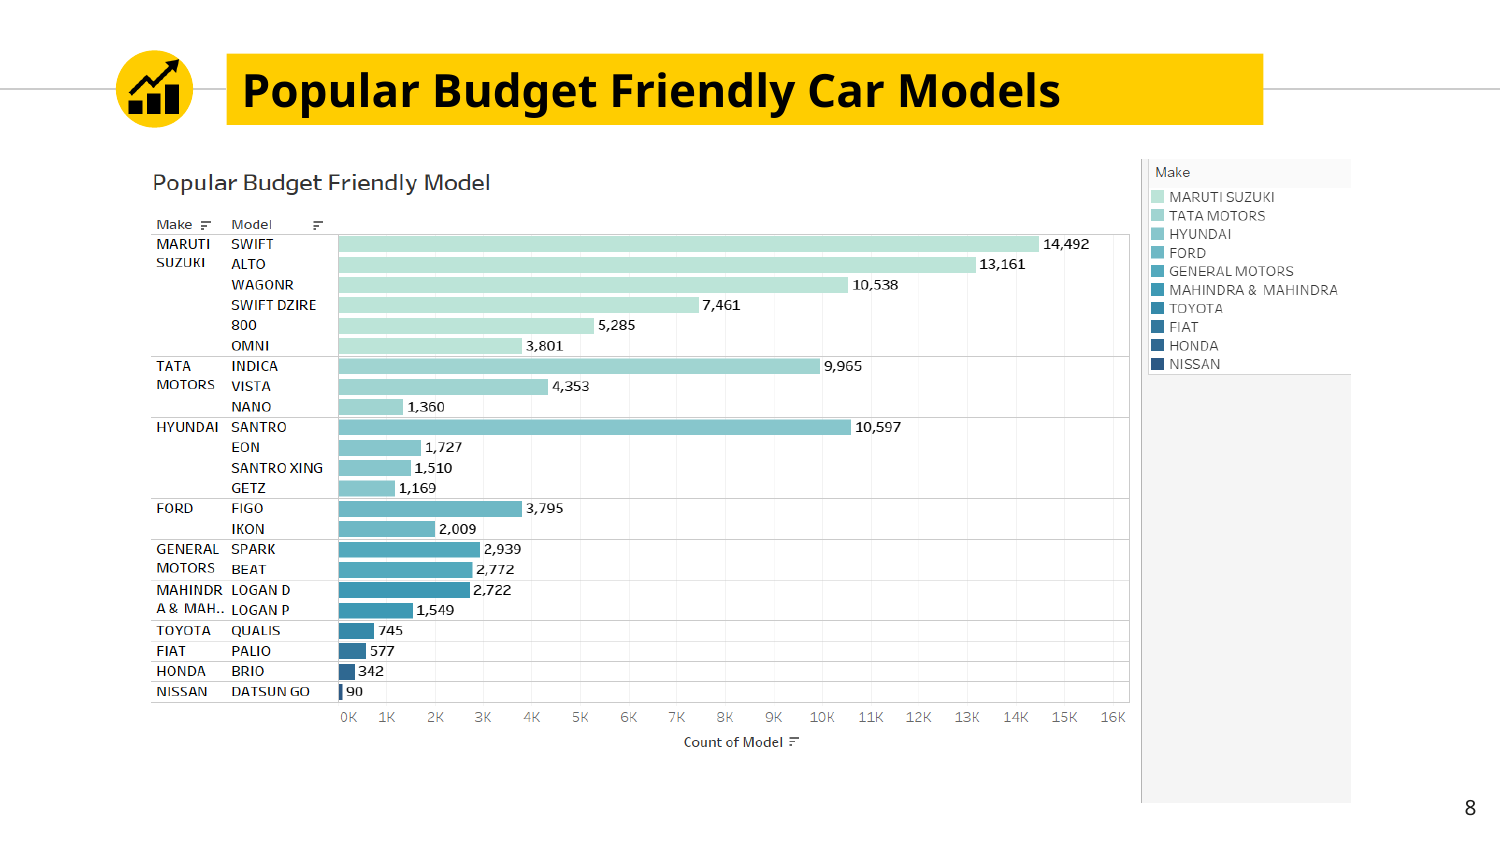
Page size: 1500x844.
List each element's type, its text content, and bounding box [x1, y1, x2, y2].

picture [125, 59, 181, 115]
picture [141, 159, 1352, 803]
slide_number 8 [1401, 779, 1492, 844]
title Popular Budget Friendly Car Models [226, 53, 1264, 125]
